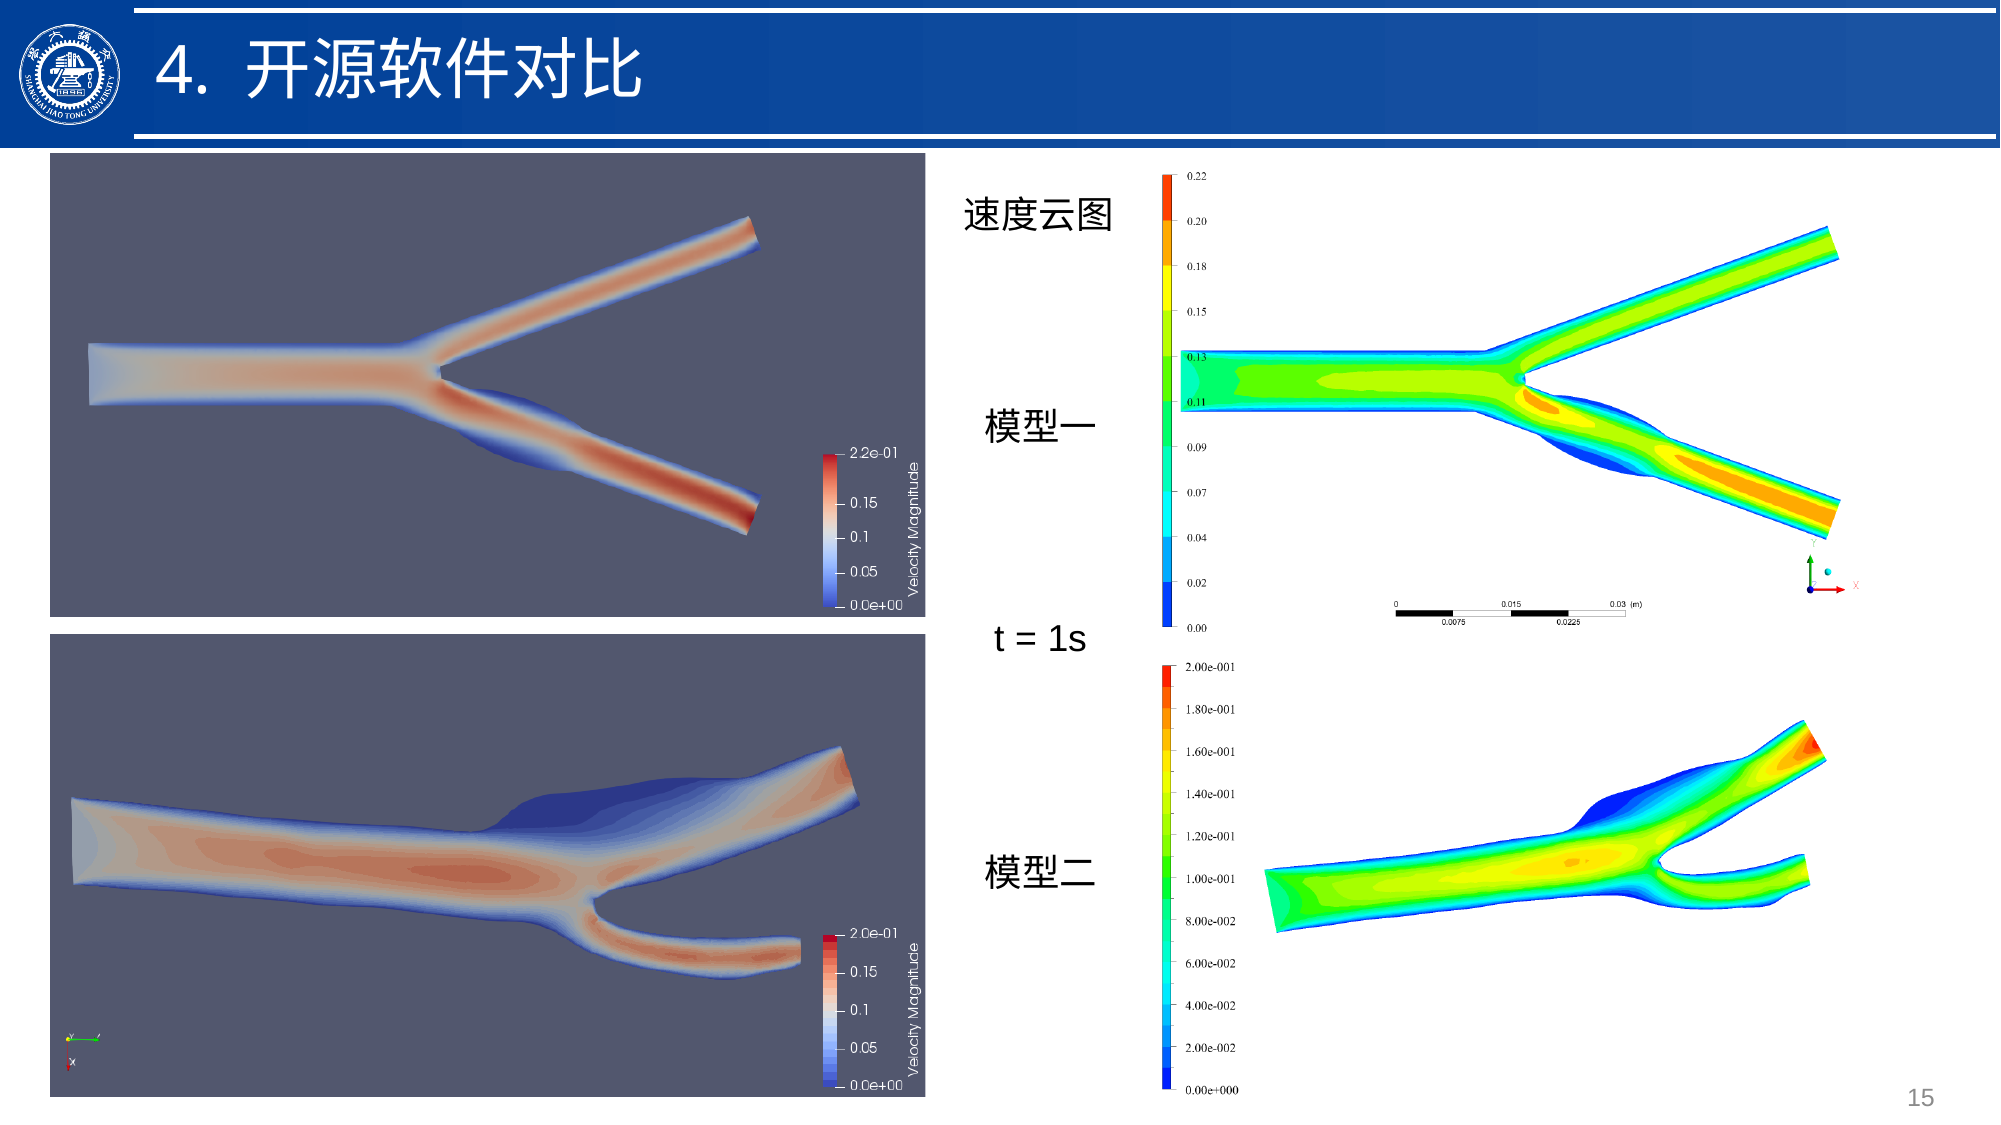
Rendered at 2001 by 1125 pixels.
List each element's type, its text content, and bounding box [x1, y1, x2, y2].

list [1156, 153, 1865, 637]
picture [49, 153, 926, 617]
picture [1156, 638, 1865, 1105]
text_box t = 1s [979, 606, 1103, 666]
title 4. 开源软件对比 [139, 20, 1865, 125]
text_box 模型一 [969, 395, 1112, 455]
slide_number 15 [1779, 1068, 1950, 1125]
text_box 速度云图 [948, 183, 1129, 244]
picture [49, 634, 926, 1097]
text_box 模型二 [969, 841, 1112, 901]
picture [19, 24, 120, 125]
